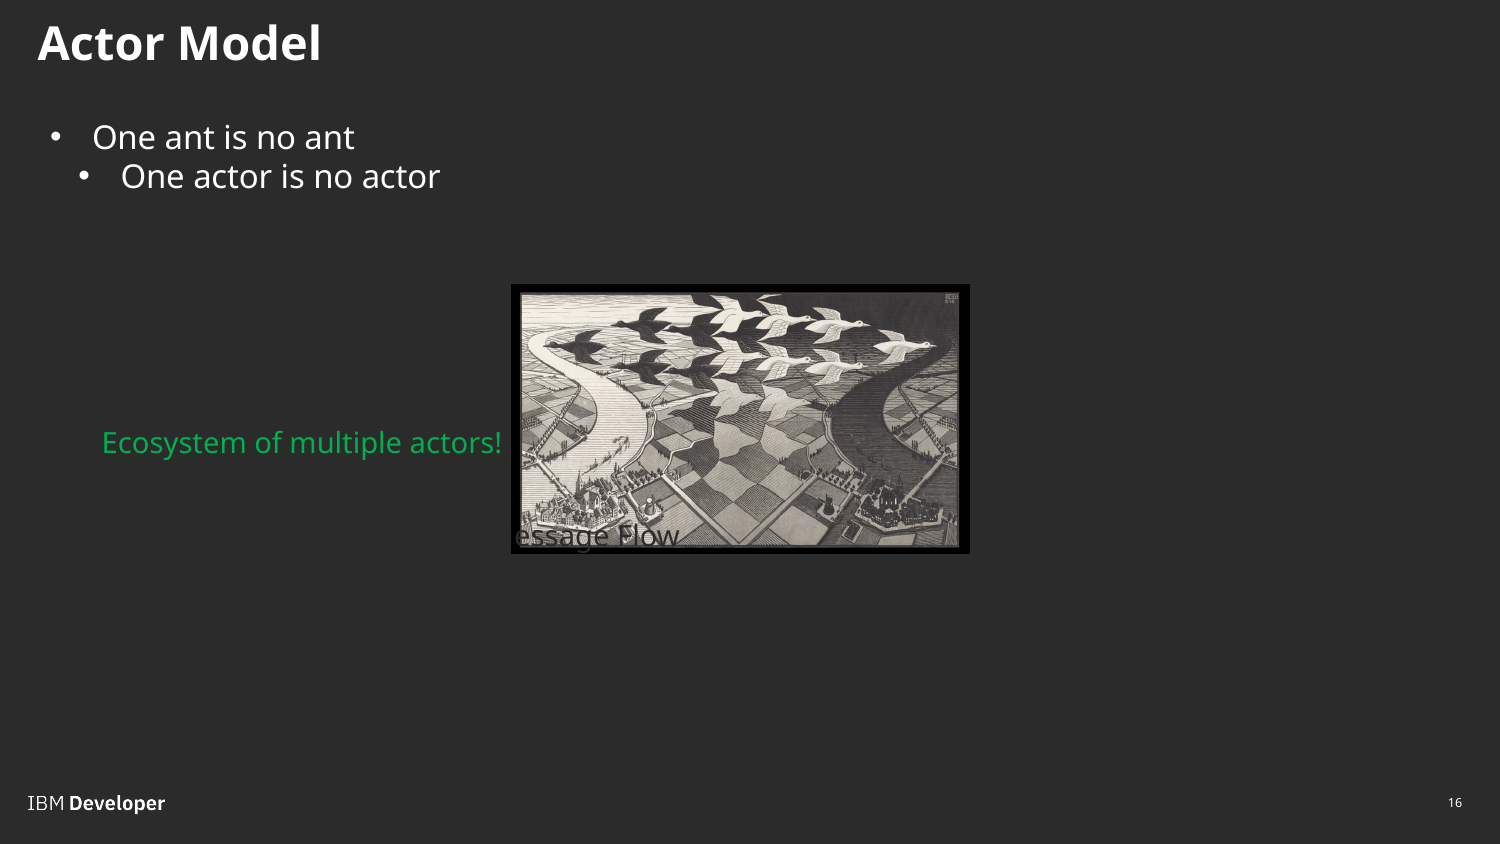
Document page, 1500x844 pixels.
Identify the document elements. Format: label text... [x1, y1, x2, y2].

picture [0, 767, 193, 839]
title Actor Model [37, 19, 1367, 160]
slide_number 16 [1125, 791, 1463, 815]
list One ant is no ant One actor is no actor [50, 116, 665, 257]
picture [511, 284, 970, 555]
list Ecosystem of multiple actors! [101, 424, 1399, 618]
